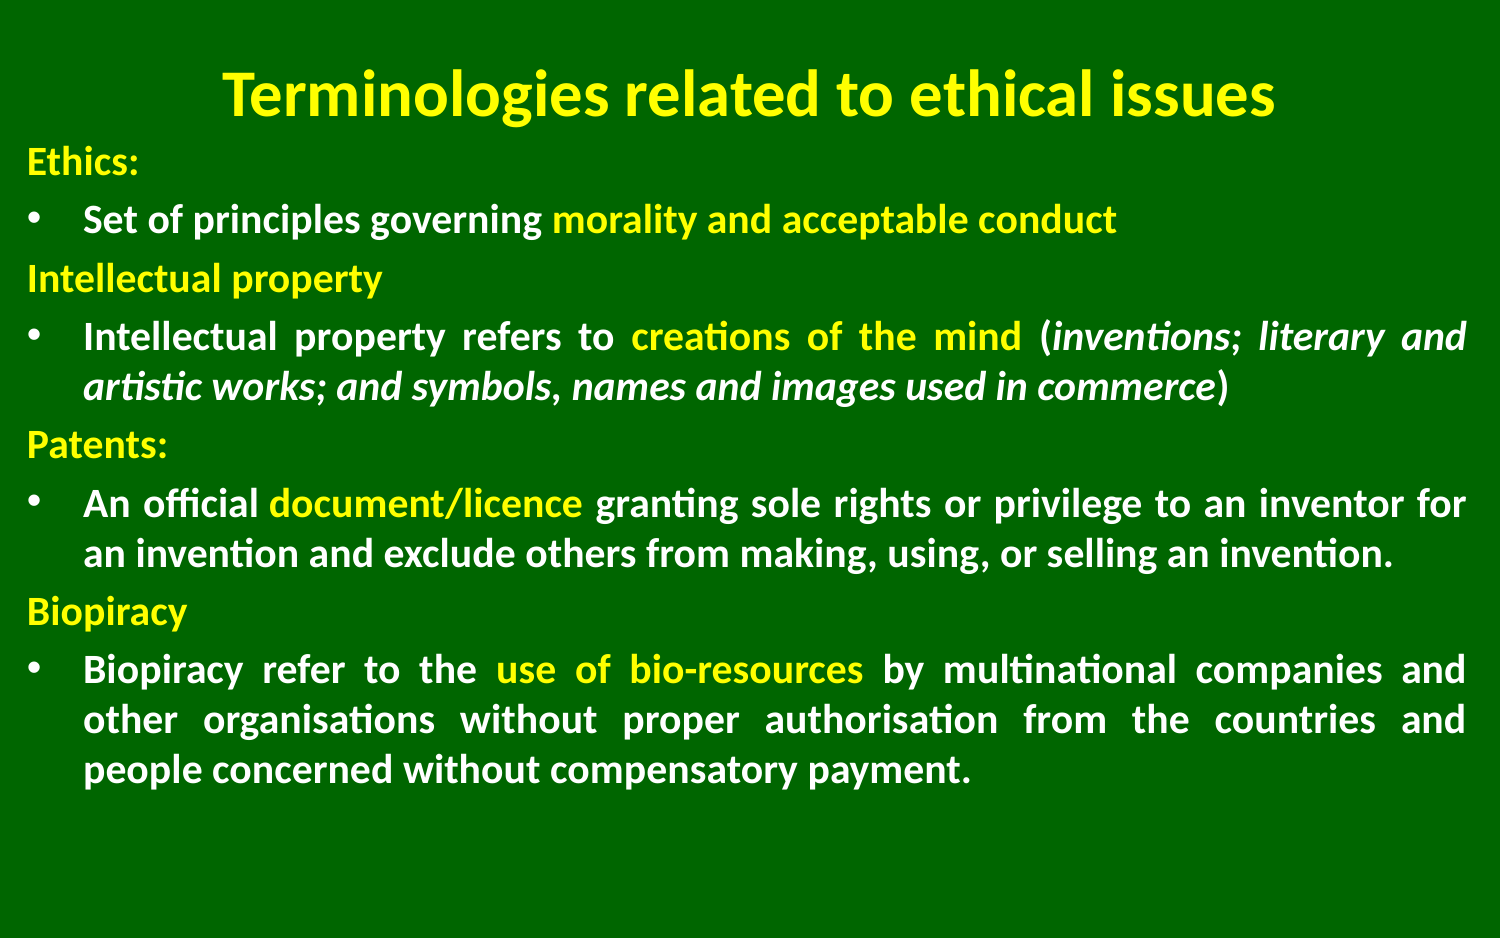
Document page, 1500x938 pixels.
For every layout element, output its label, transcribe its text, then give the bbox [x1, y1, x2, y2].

list Ethics: Set of principles governing morality and acceptable conduct Intellectual property Intellectual property refers to creations of the mind (inventions; literary and artistic works; and symbols, names and images used in commerce) Patents: An official document/licence granting sole rights or privilege to an inventor for an invention and exclude others from making, using, or selling an invention. Biopiracy Biopiracy refer to the use of bio-resources by multinational companies and other organisations without proper authorisation from the countries and people concerned without compensatory payment. [11, 126, 1483, 832]
title Terminologies related to ethical issues [75, 19, 1425, 126]
